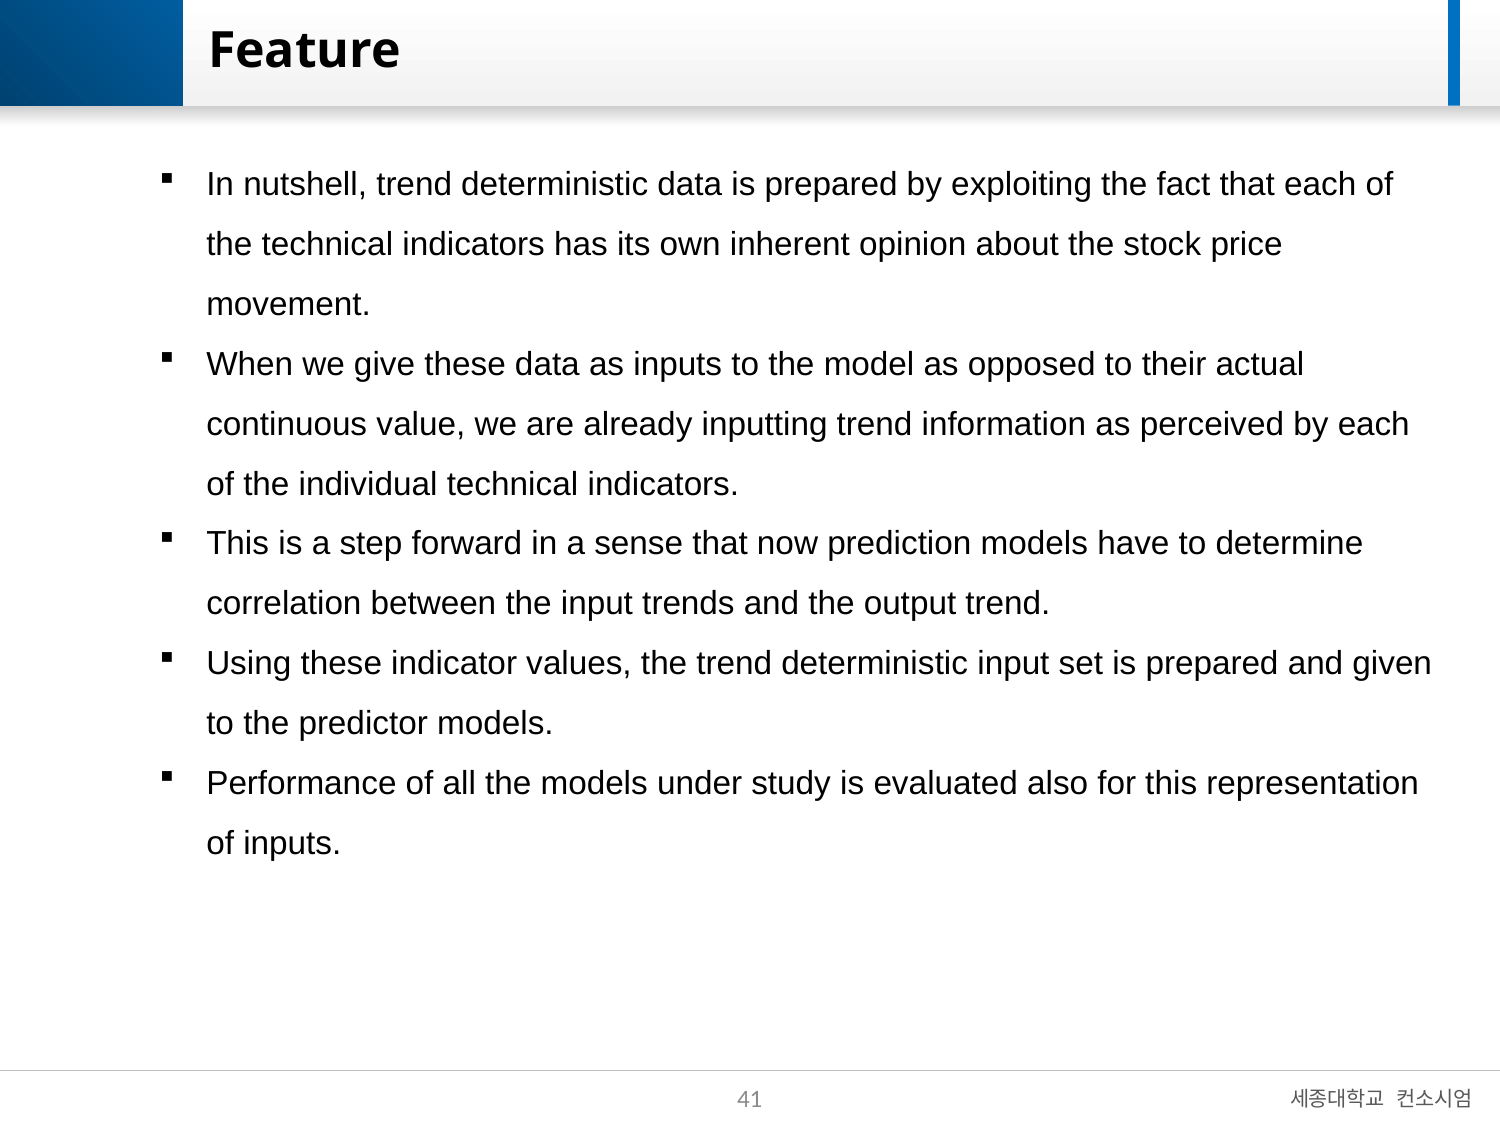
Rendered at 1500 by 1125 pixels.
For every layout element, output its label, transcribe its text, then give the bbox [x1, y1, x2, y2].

text_box In nutshell, trend deterministic data is prepared by exploiting the fact that each of the technical indicators has its own inherent opinion about the stock price movement. When we give these data as inputs to the model as opposed to their actual continuous value, we are already inputting trend information as perceived by each of the individual technical indicators. This is a step forward in a sense that now prediction models have to determine correlation between the input trends and the output trend. Using these indicator values, the trend deterministic input set is prepared and given to the predictor models. Performance of all the models under study is evaluated also for this representation of inputs. [144, 135, 1461, 1086]
title Feature [193, 10, 1436, 91]
